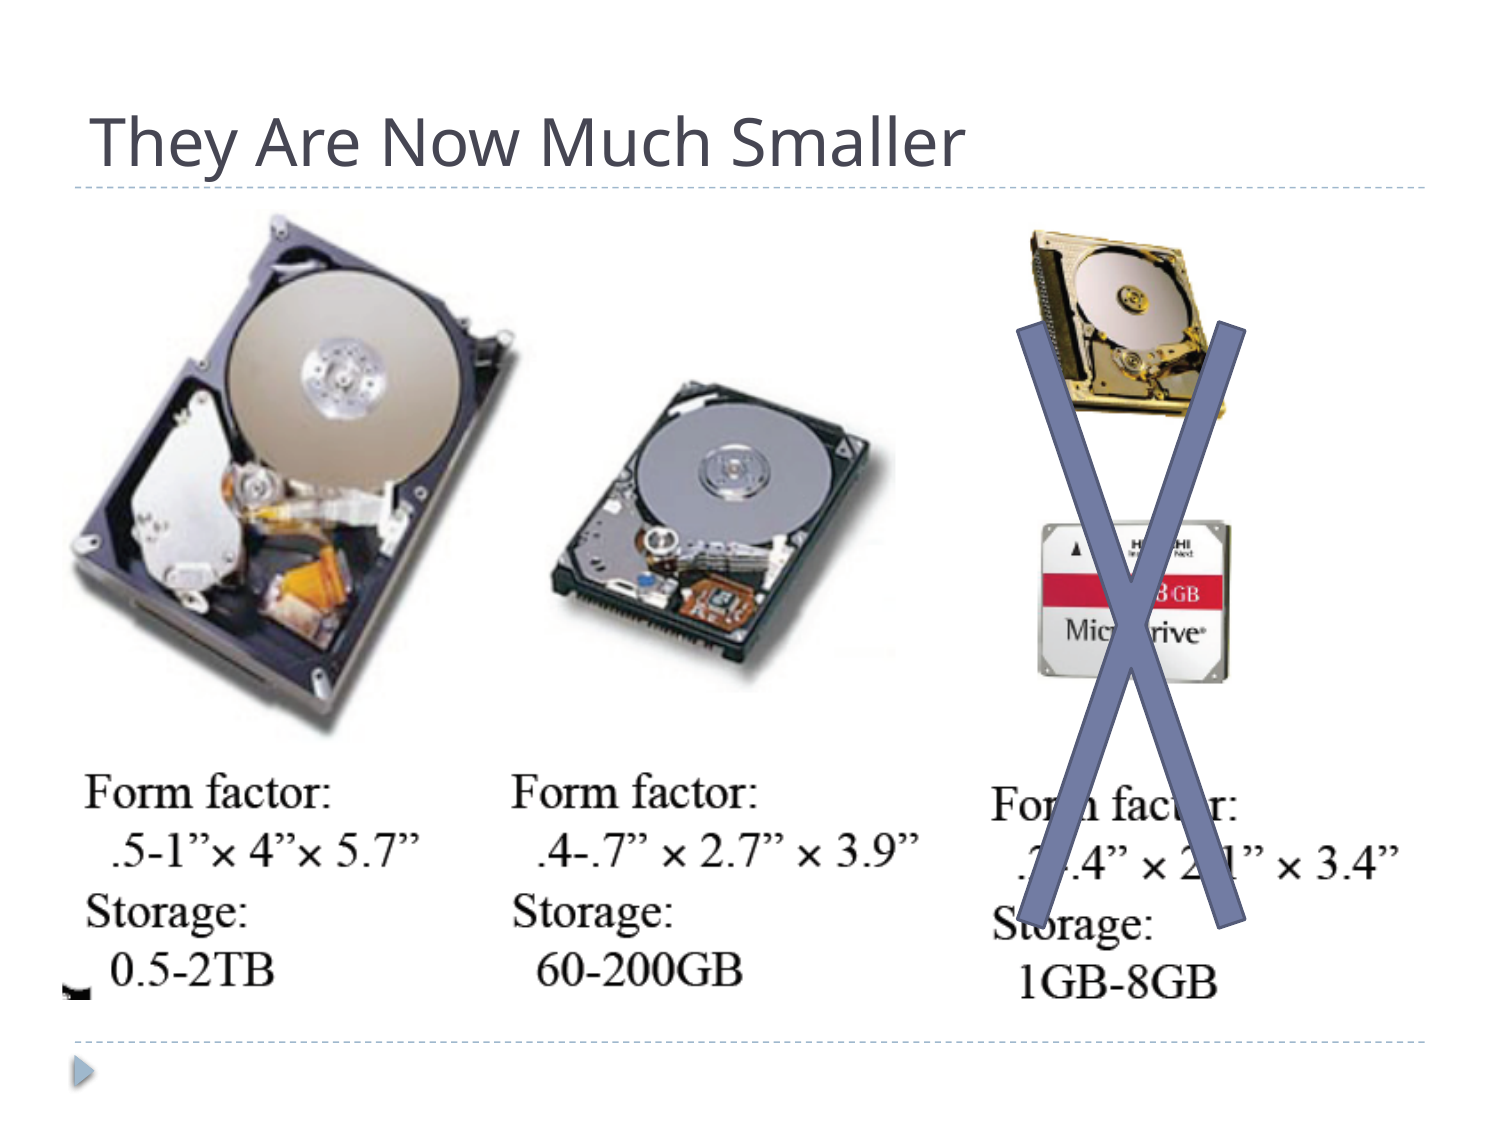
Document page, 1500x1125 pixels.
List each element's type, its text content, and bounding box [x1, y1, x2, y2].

title They Are Now Much Smaller [75, 37, 1425, 188]
picture [62, 209, 1430, 1001]
